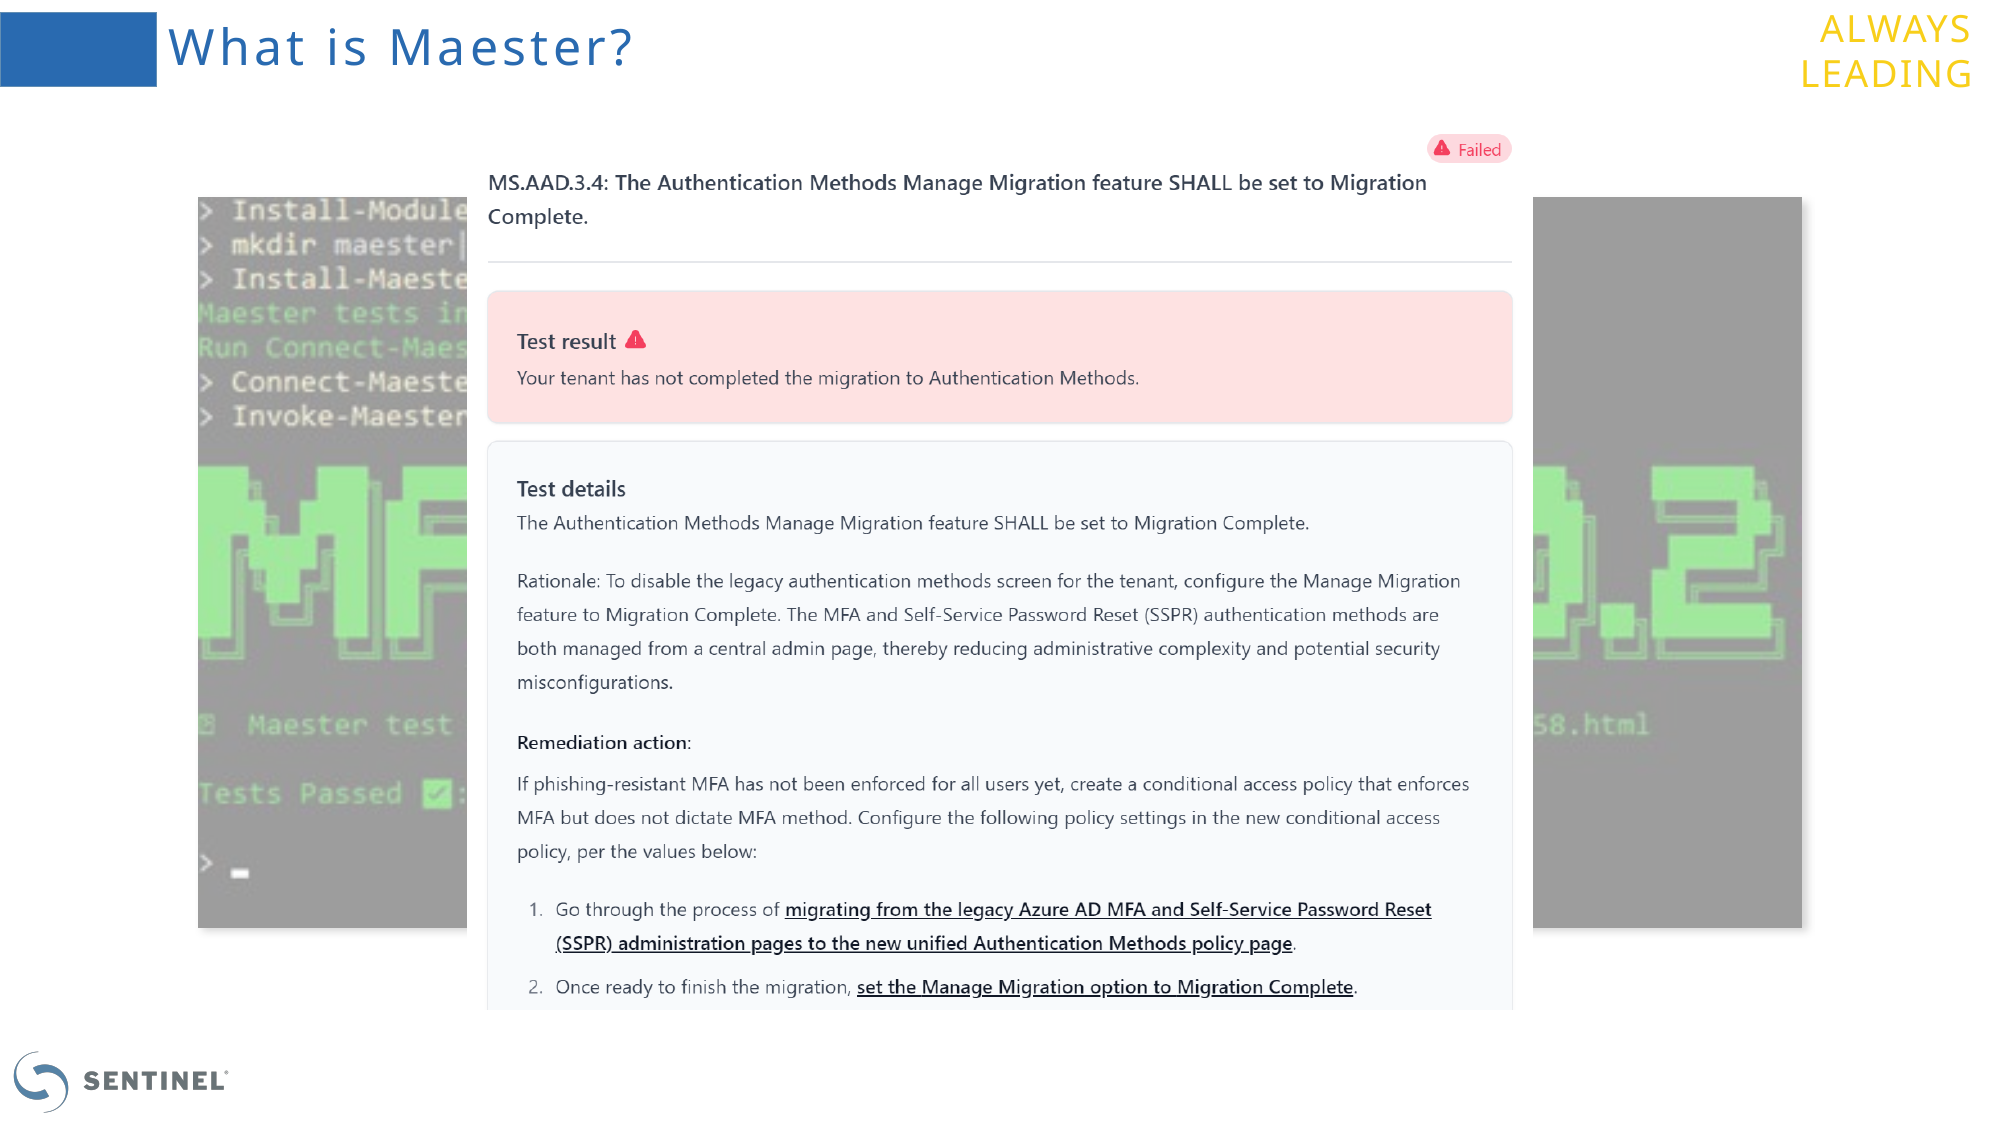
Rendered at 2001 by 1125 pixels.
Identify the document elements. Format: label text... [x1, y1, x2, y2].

title What is Maester? [168, 12, 1649, 87]
picture [1, 13, 156, 86]
picture [13, 1051, 229, 1113]
text_box [11, 99, 1988, 1038]
picture [198, 115, 1802, 1010]
